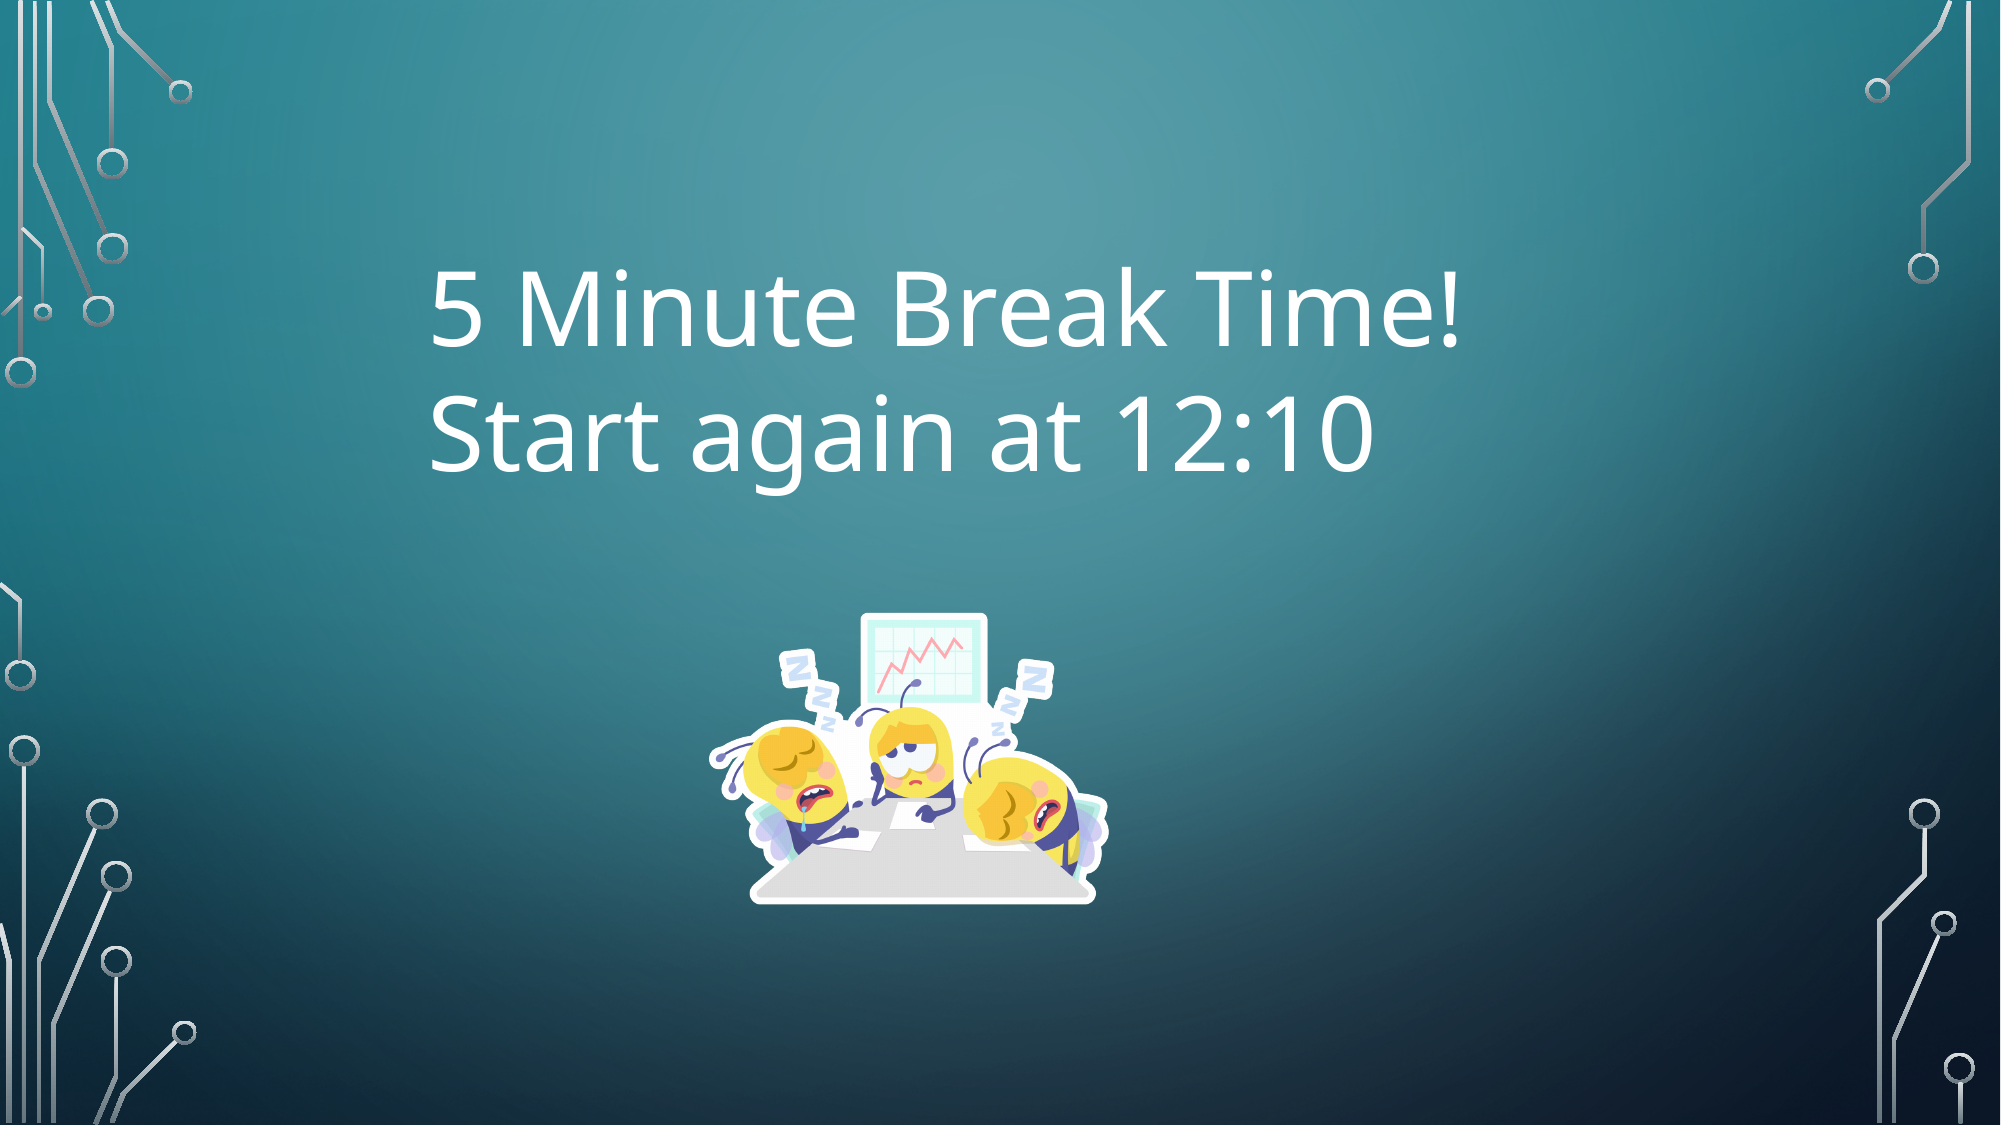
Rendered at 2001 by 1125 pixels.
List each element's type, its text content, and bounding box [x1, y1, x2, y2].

picture [707, 562, 1112, 967]
text_box 5 Minute Break Time! Start again at 12:10 [412, 234, 1481, 500]
